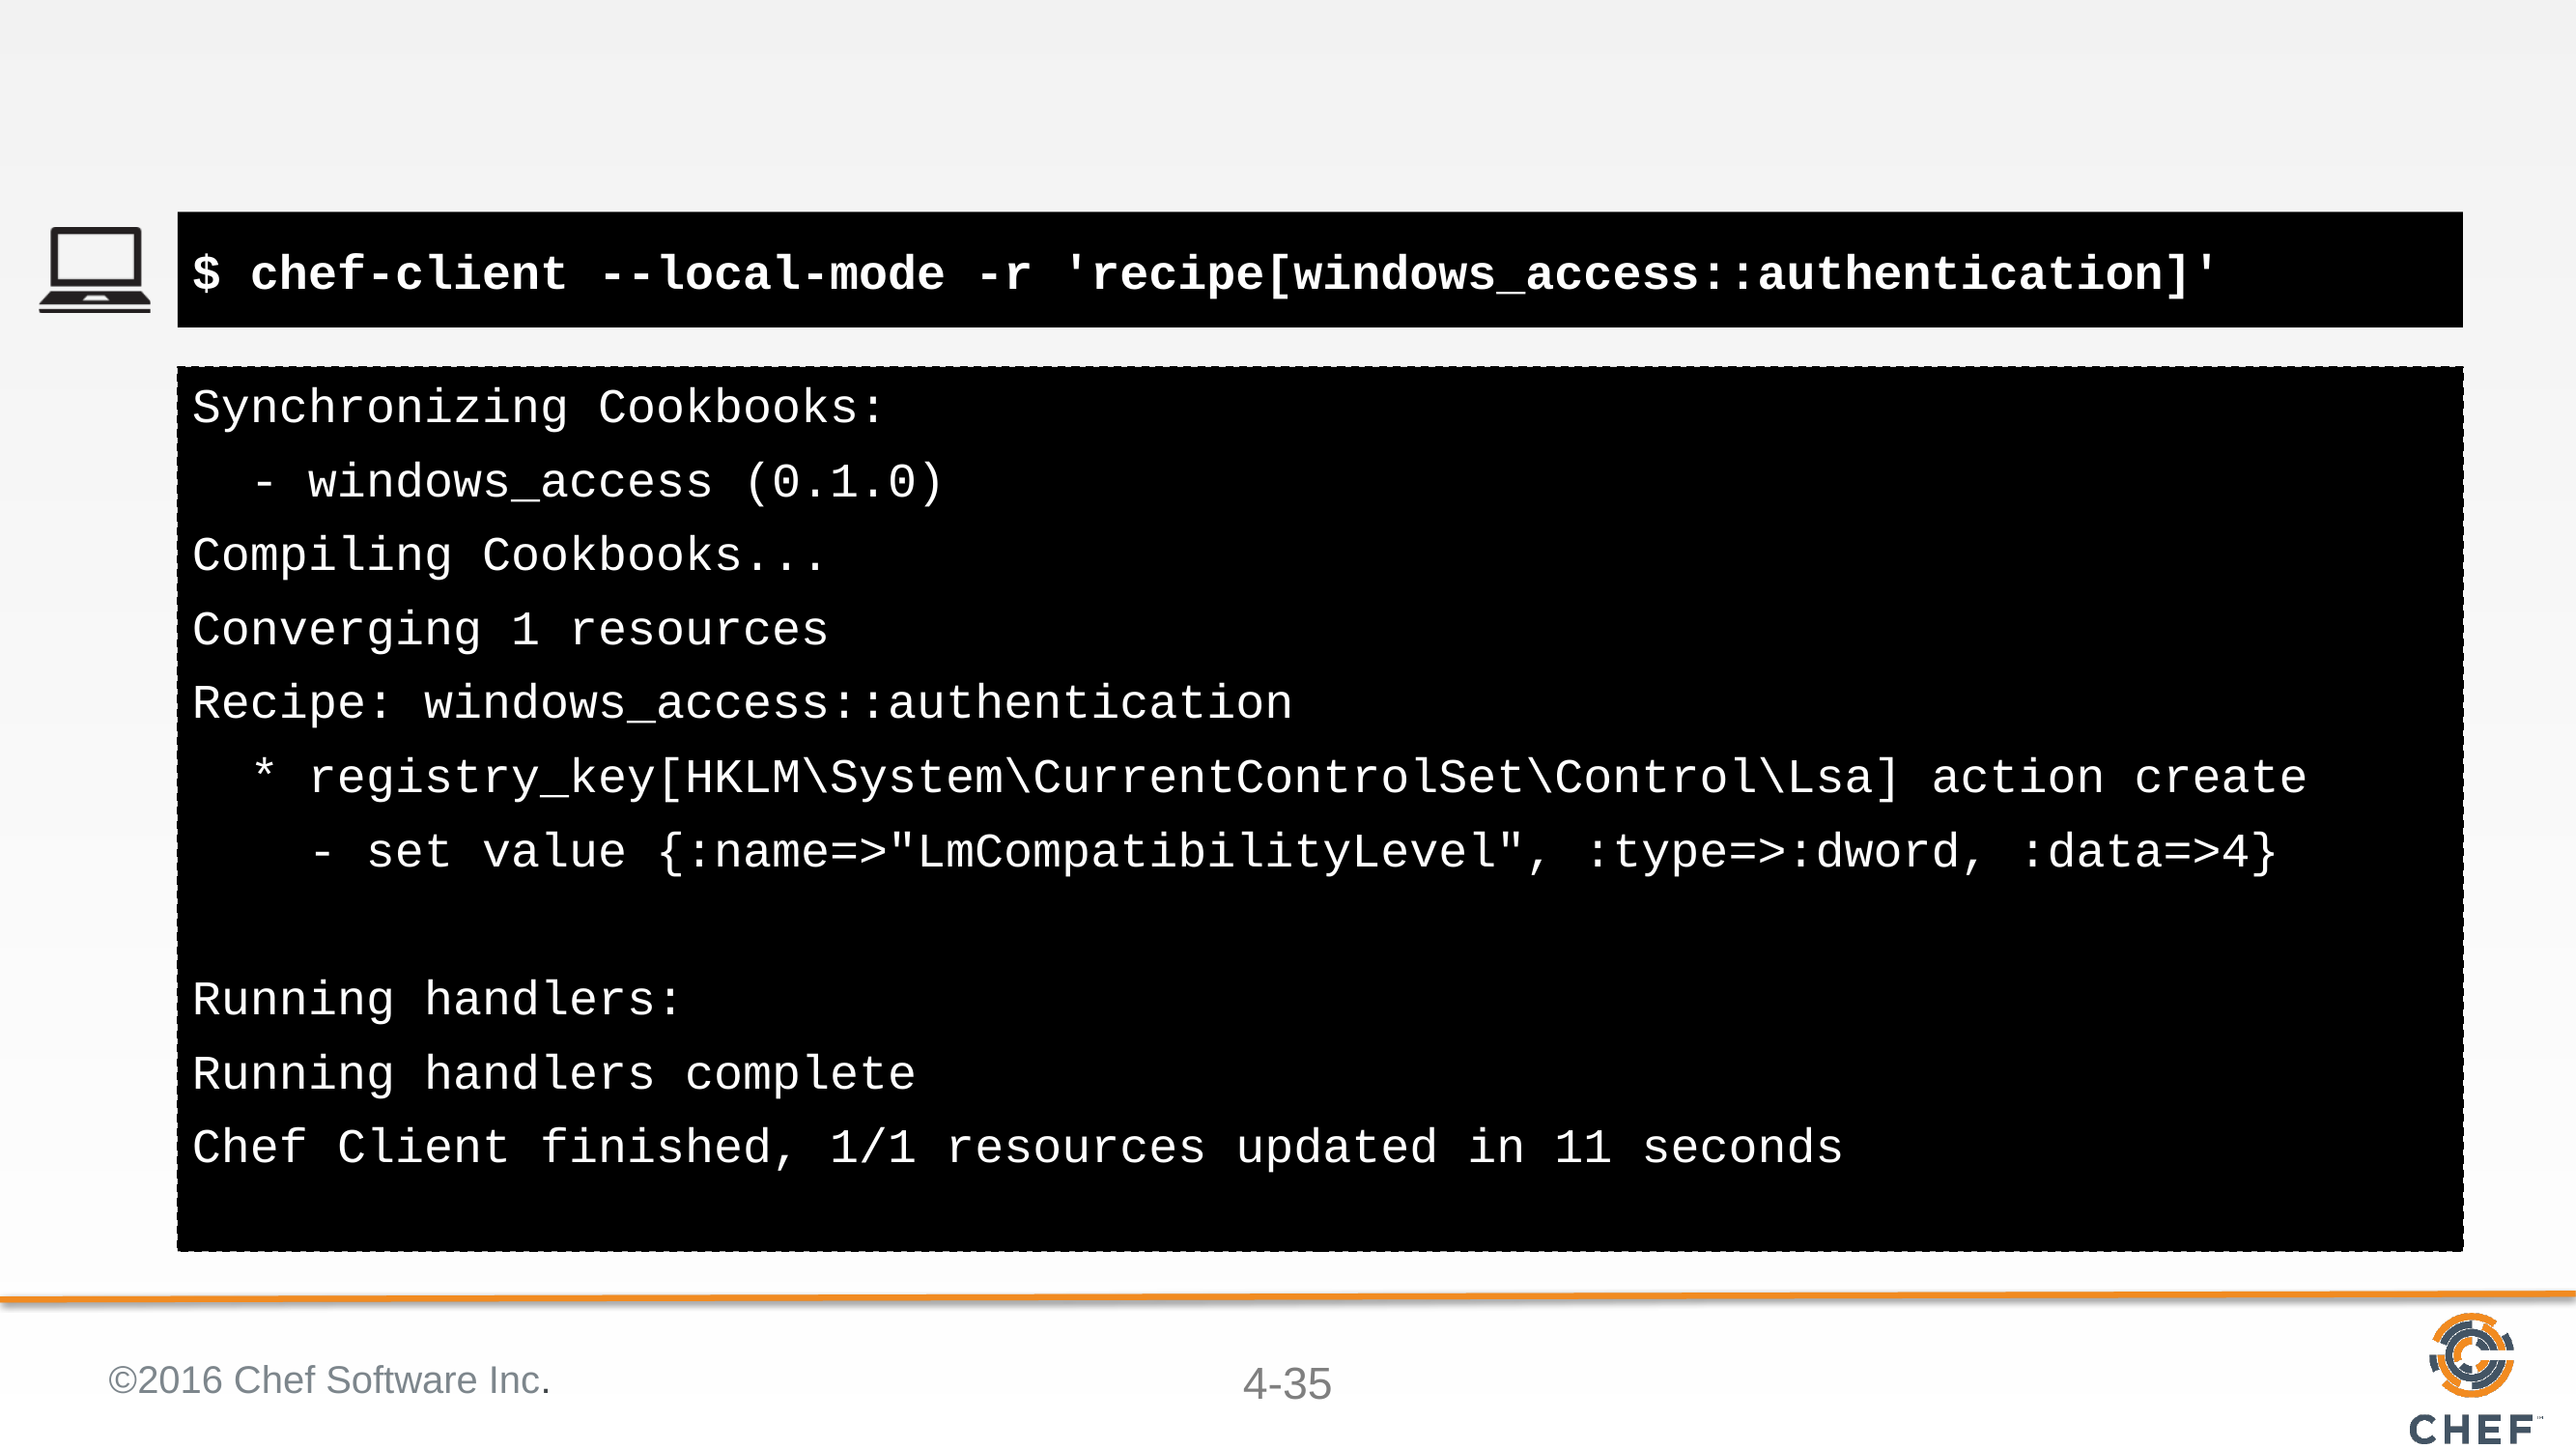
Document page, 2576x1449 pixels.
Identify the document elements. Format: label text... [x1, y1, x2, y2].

picture [2399, 1297, 2551, 1449]
list Synchronizing Cookbooks: - windows_access (0.1.0) Compiling Cookbooks... Converging 1 resources Recipe: windows_access::authentication * registry_key[HKLM\System\CurrentControlSet\Control\Lsa] action create - set value {:name=>"LmCompatibilityLevel", :type=>:dword, :data=>4} Running handlers: Running handlers complete Chef Client finished, 1/1 resources updated in 11 seconds [177, 366, 2464, 1252]
list $ chef-client --local-mode -r 'recipe[windows_access::authentication]' [177, 212, 2463, 327]
